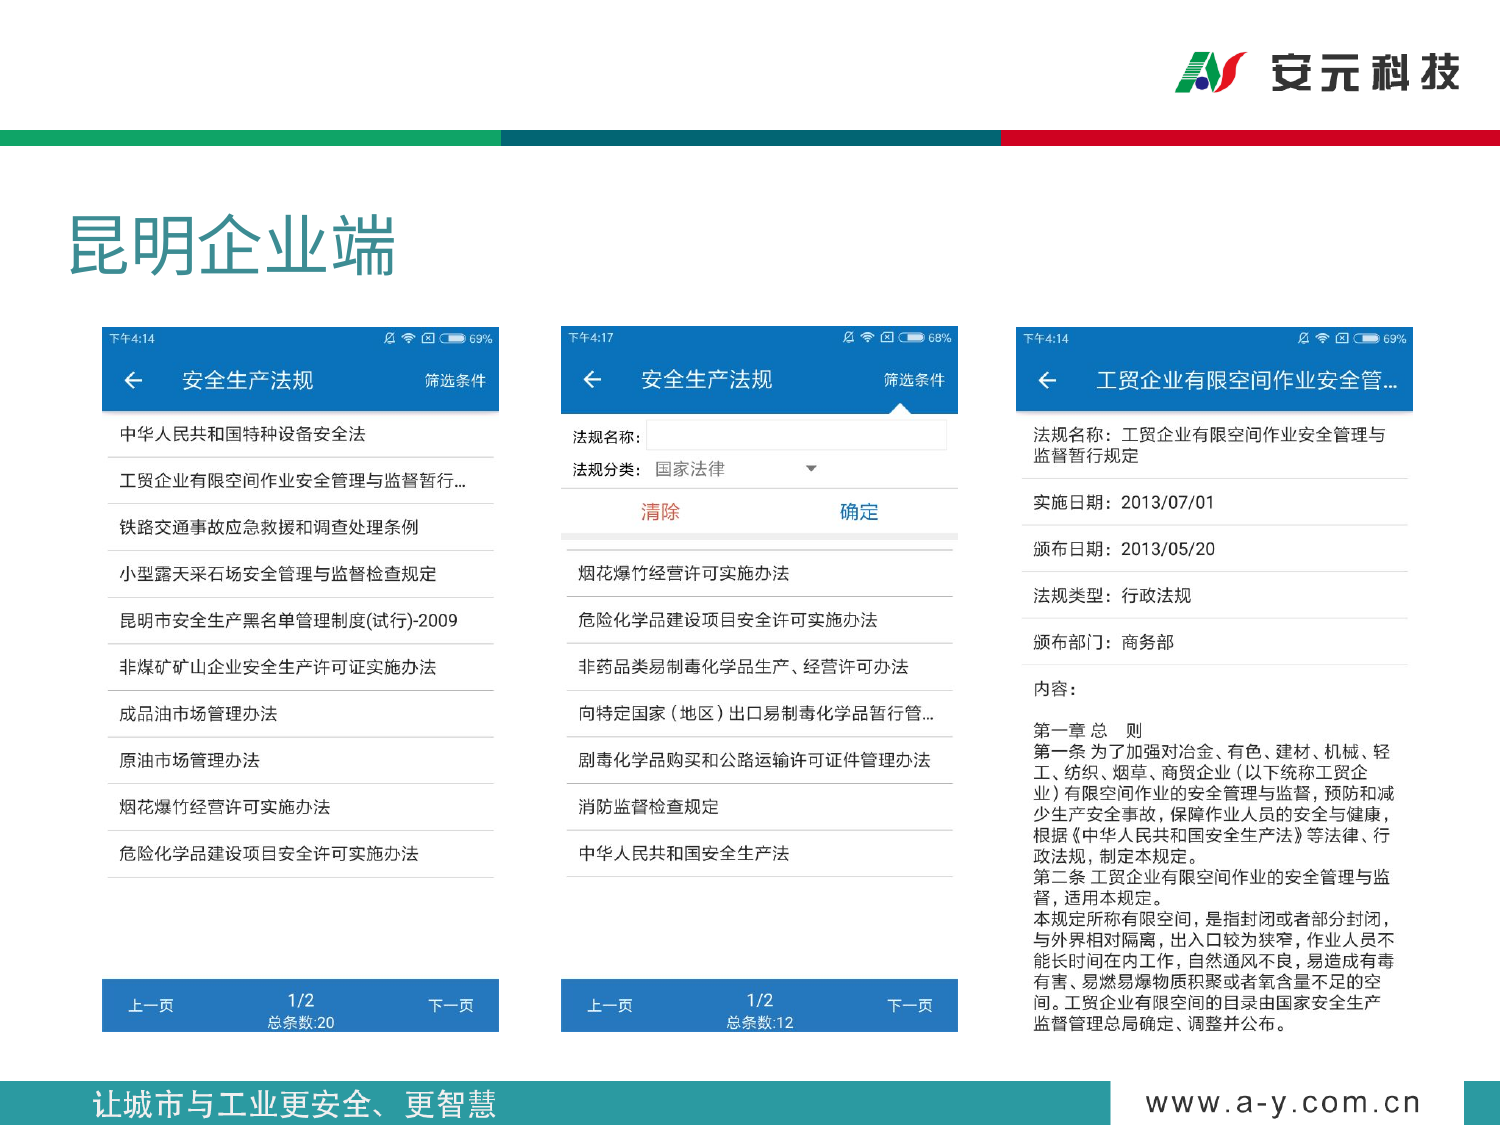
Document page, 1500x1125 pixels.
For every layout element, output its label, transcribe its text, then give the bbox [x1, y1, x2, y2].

picture [0, 0, 1500, 1125]
title 昆明企业端 [48, 196, 1479, 355]
